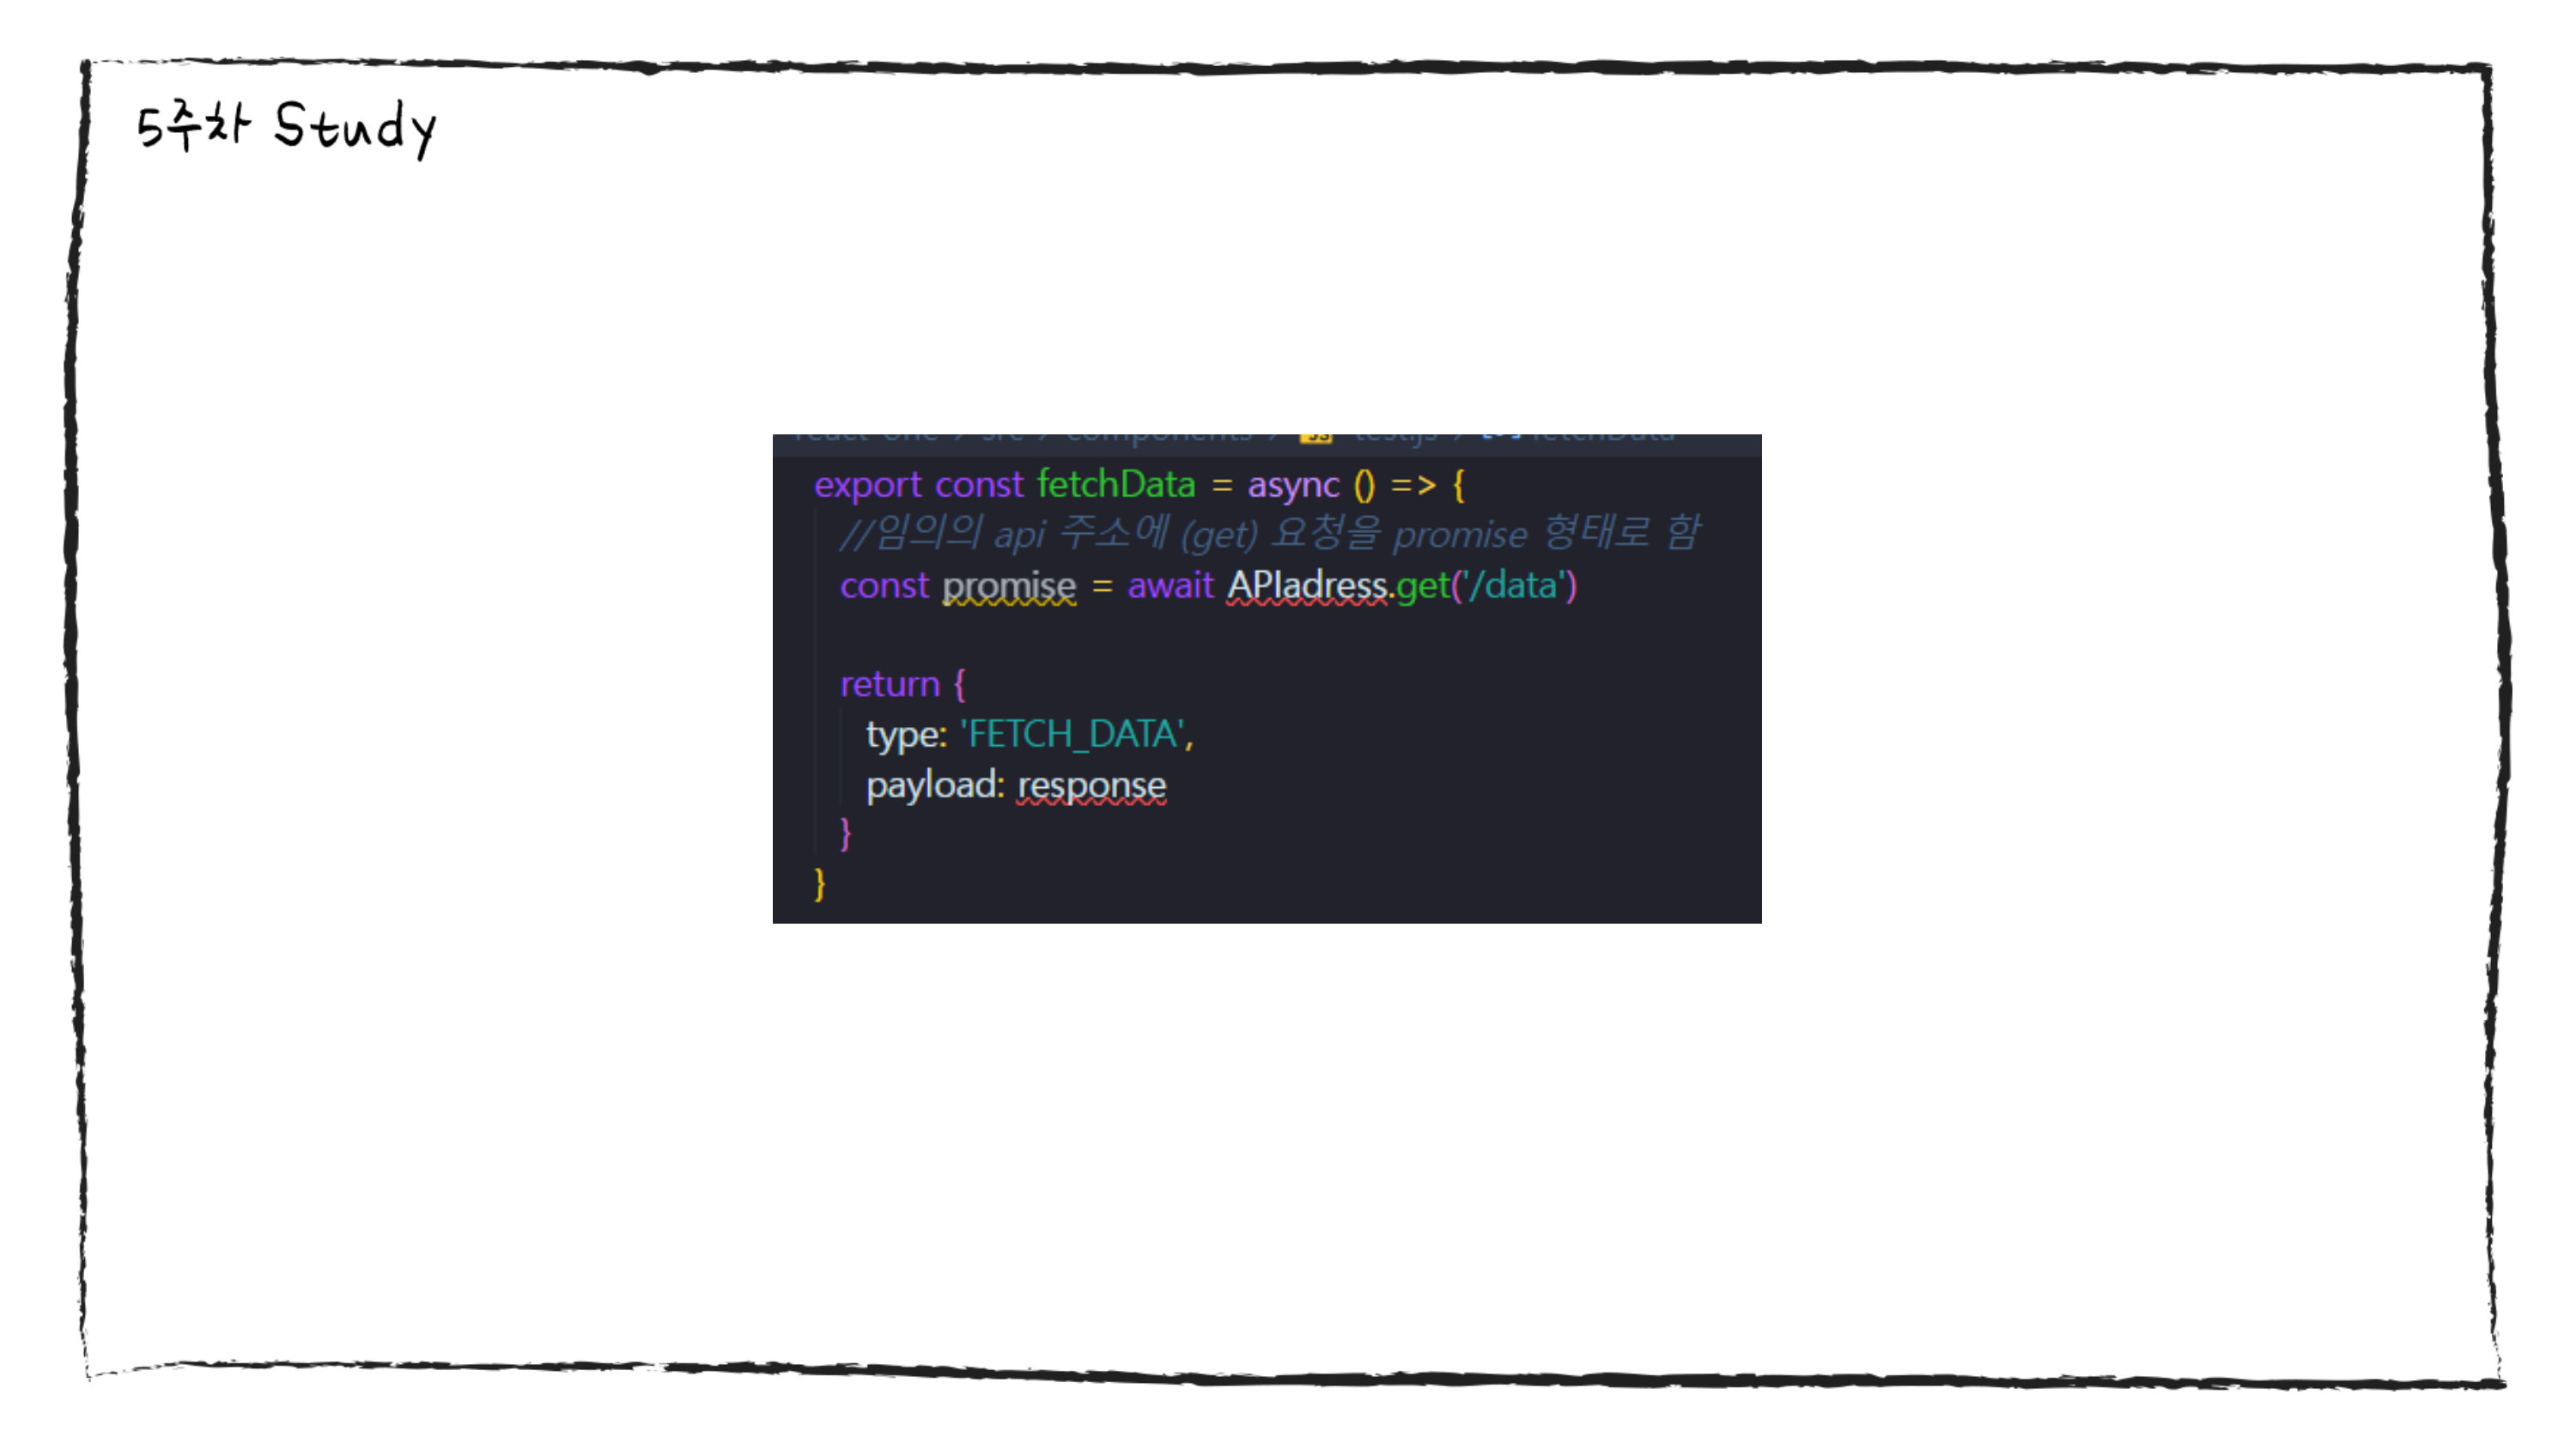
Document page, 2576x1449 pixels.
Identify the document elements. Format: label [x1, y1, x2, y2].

picture [0, 70, 459, 193]
picture [772, 433, 1762, 924]
text_box [63, 56, 2513, 1392]
